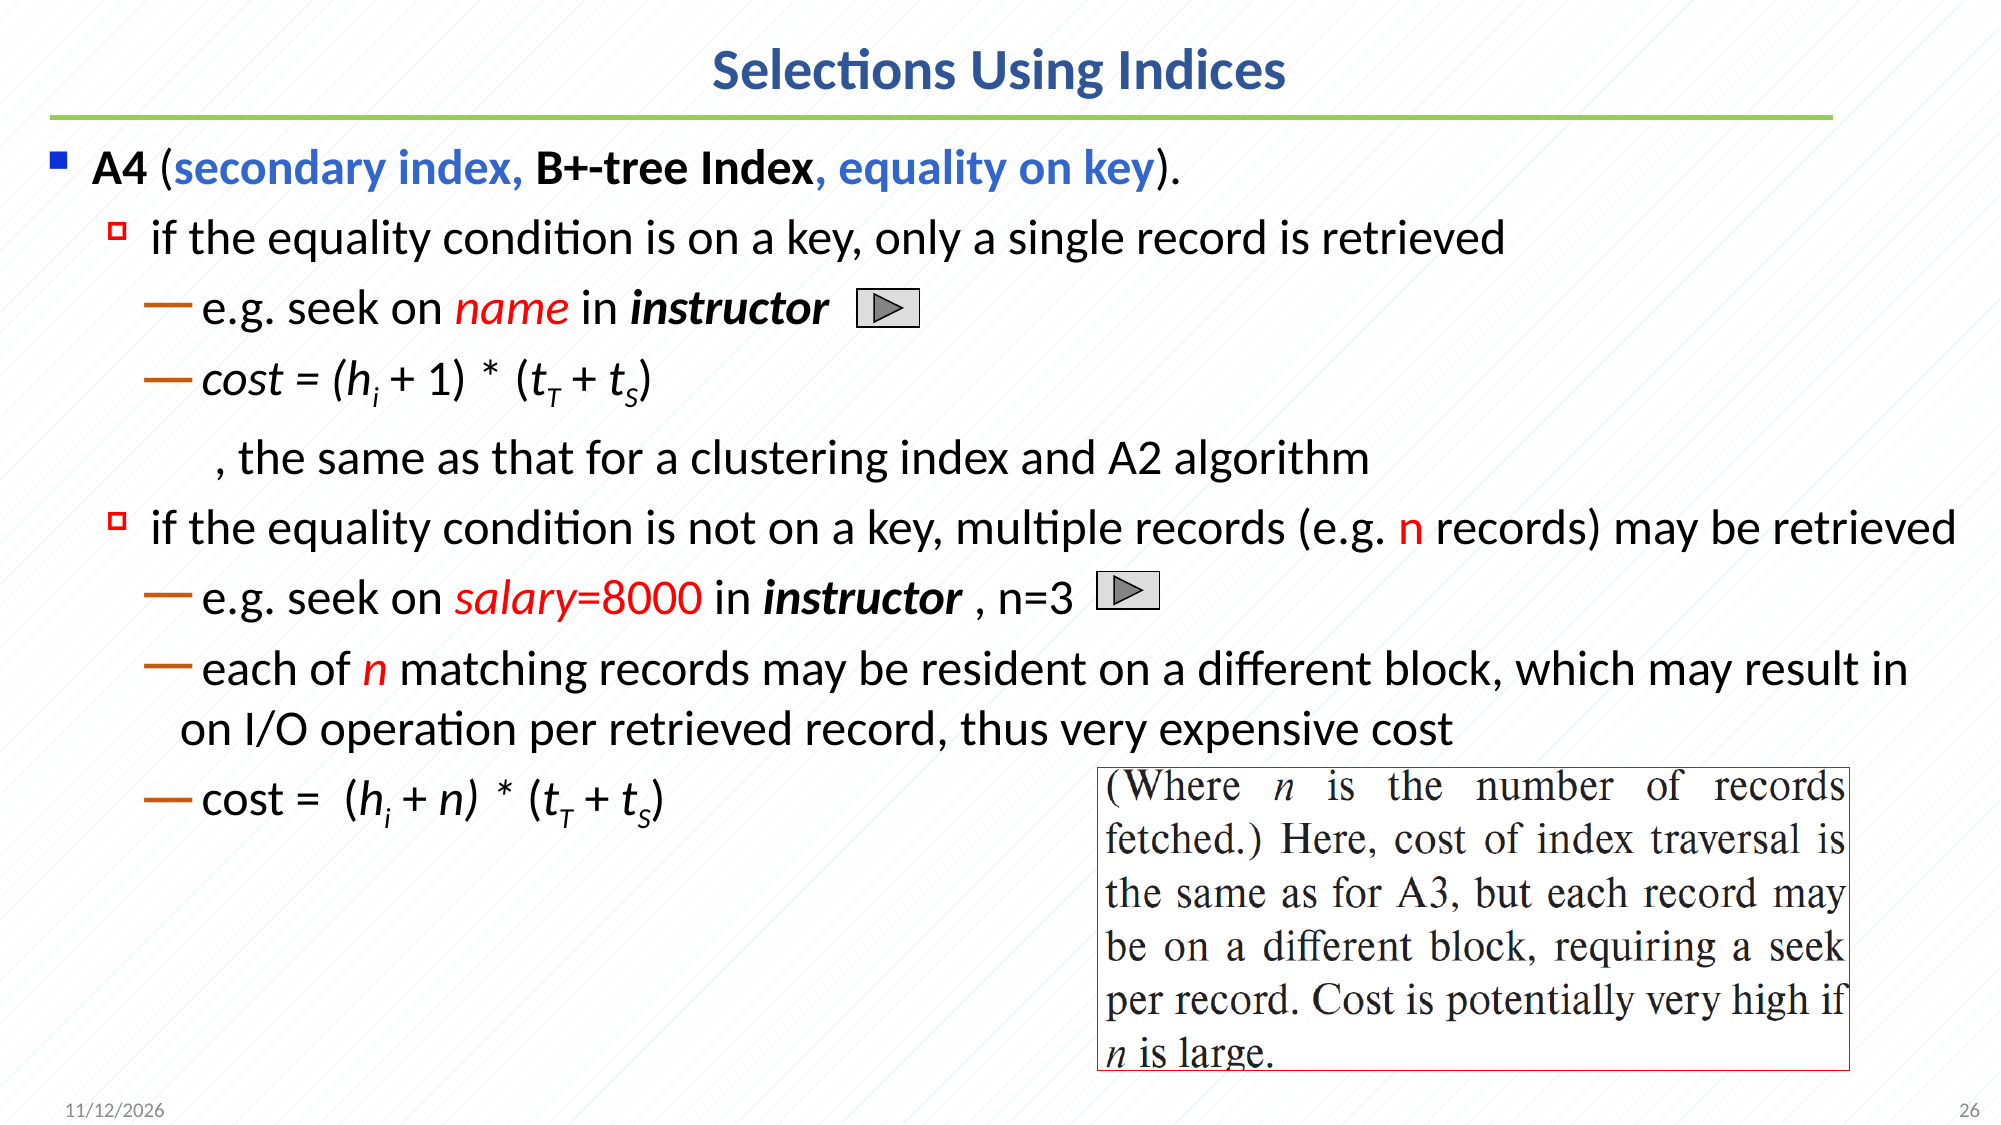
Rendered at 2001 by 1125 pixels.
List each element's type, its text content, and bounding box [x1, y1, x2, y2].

list A4 (secondary index, B+-tree Index, equality on key). if the equality condition is on a key, only a single record is retrieved e.g. seek on name in instructor cost = (hi + 1) * (tT + tS) , the same as that for a clustering index and A2 algorithm if the equality condition is not on a key, multiple records (e.g. n records) may be retrieved e.g. seek on salary=8000 in instructor , n=3 each of n matching records may be resident on a different block, which may result in on I/O operation per retrieved record, thus very expensive cost cost = (hi + n) * (tT + tS) [32, 126, 1974, 1081]
text_box [1096, 571, 1160, 610]
picture [1096, 767, 1850, 1071]
title Selections Using Indices [50, 13, 1949, 126]
text_box [856, 289, 920, 327]
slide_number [49, 1079, 500, 1125]
slide_number 26 [1545, 1079, 1996, 1125]
